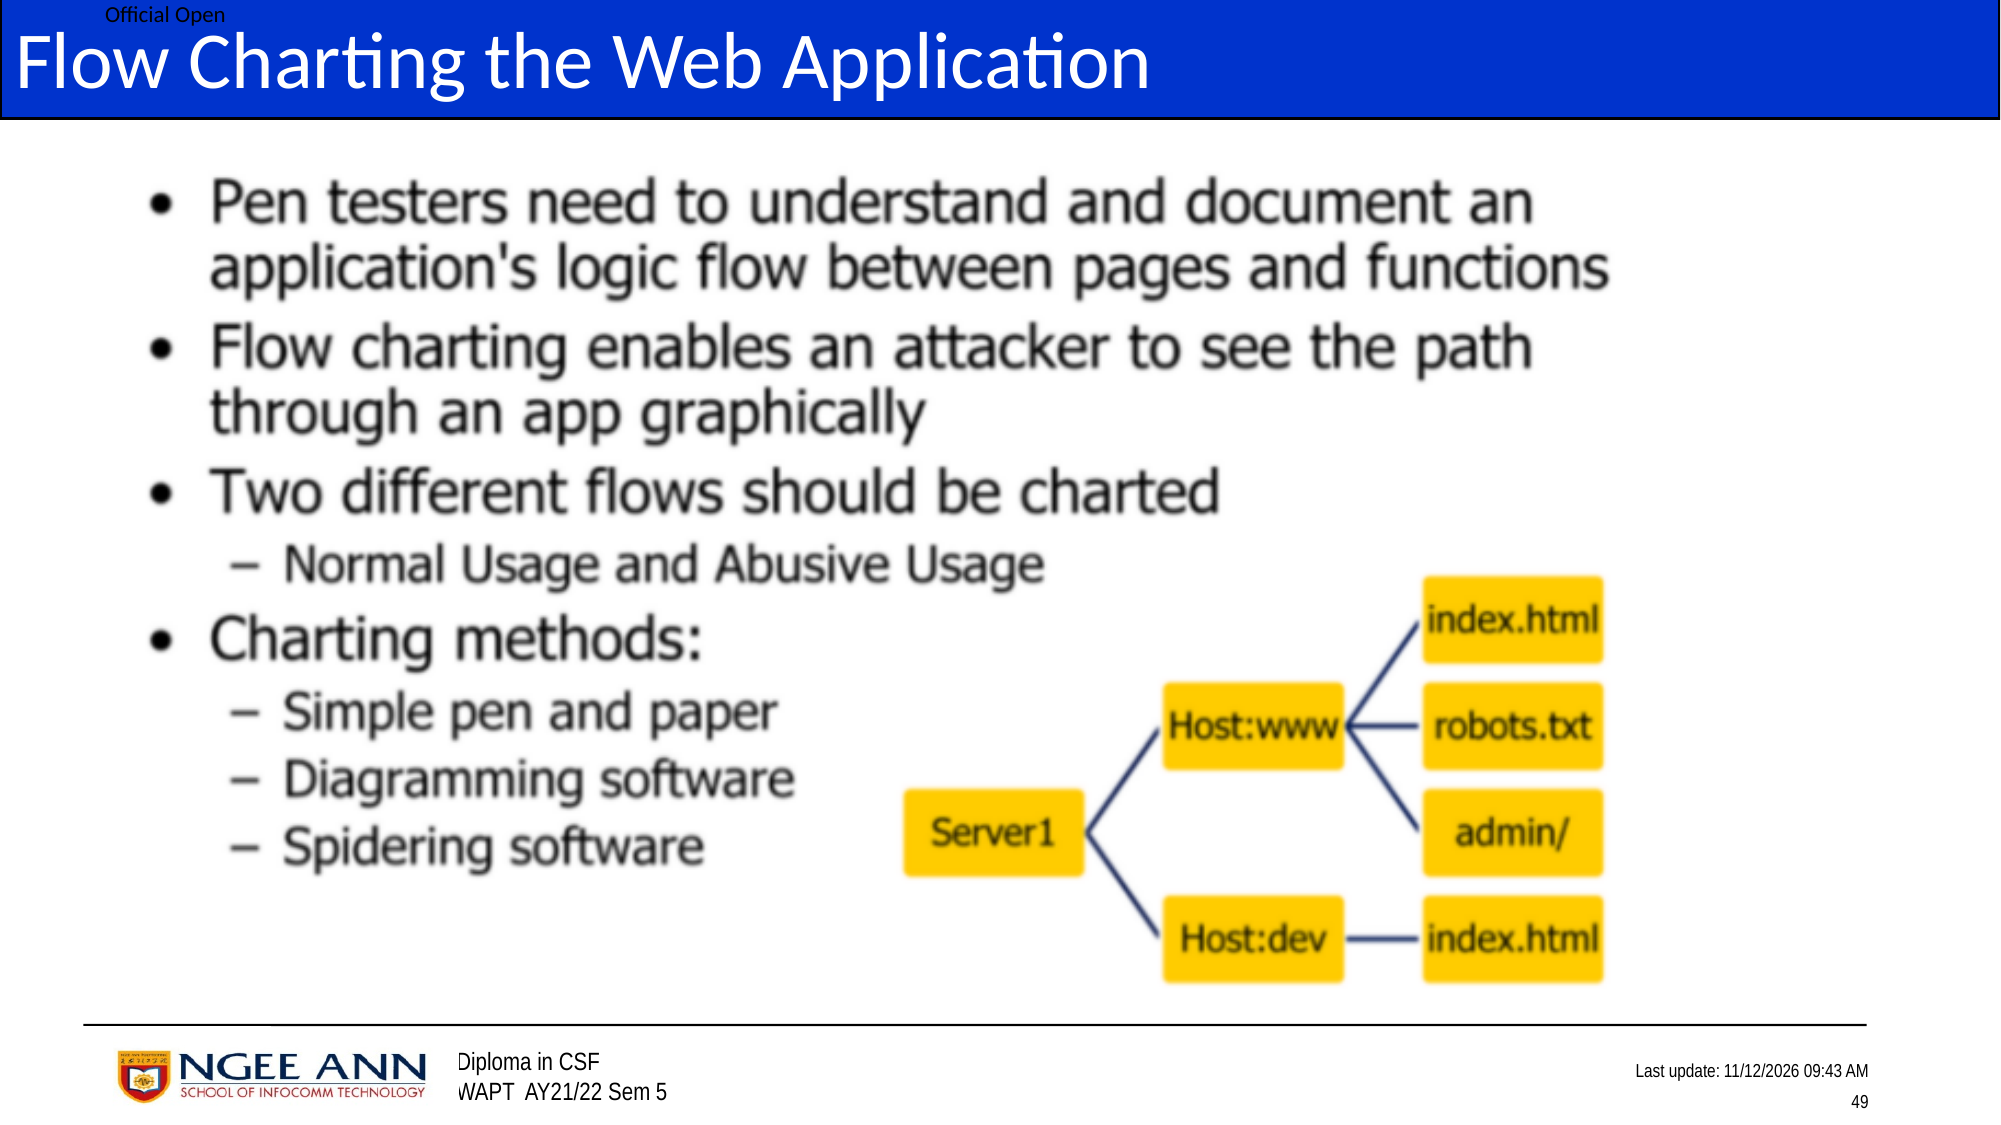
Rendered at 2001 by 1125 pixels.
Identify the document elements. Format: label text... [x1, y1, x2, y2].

title Flow Charting the Web Application [0, 0, 1969, 115]
picture [83, 1028, 459, 1125]
picture [113, 152, 1645, 995]
